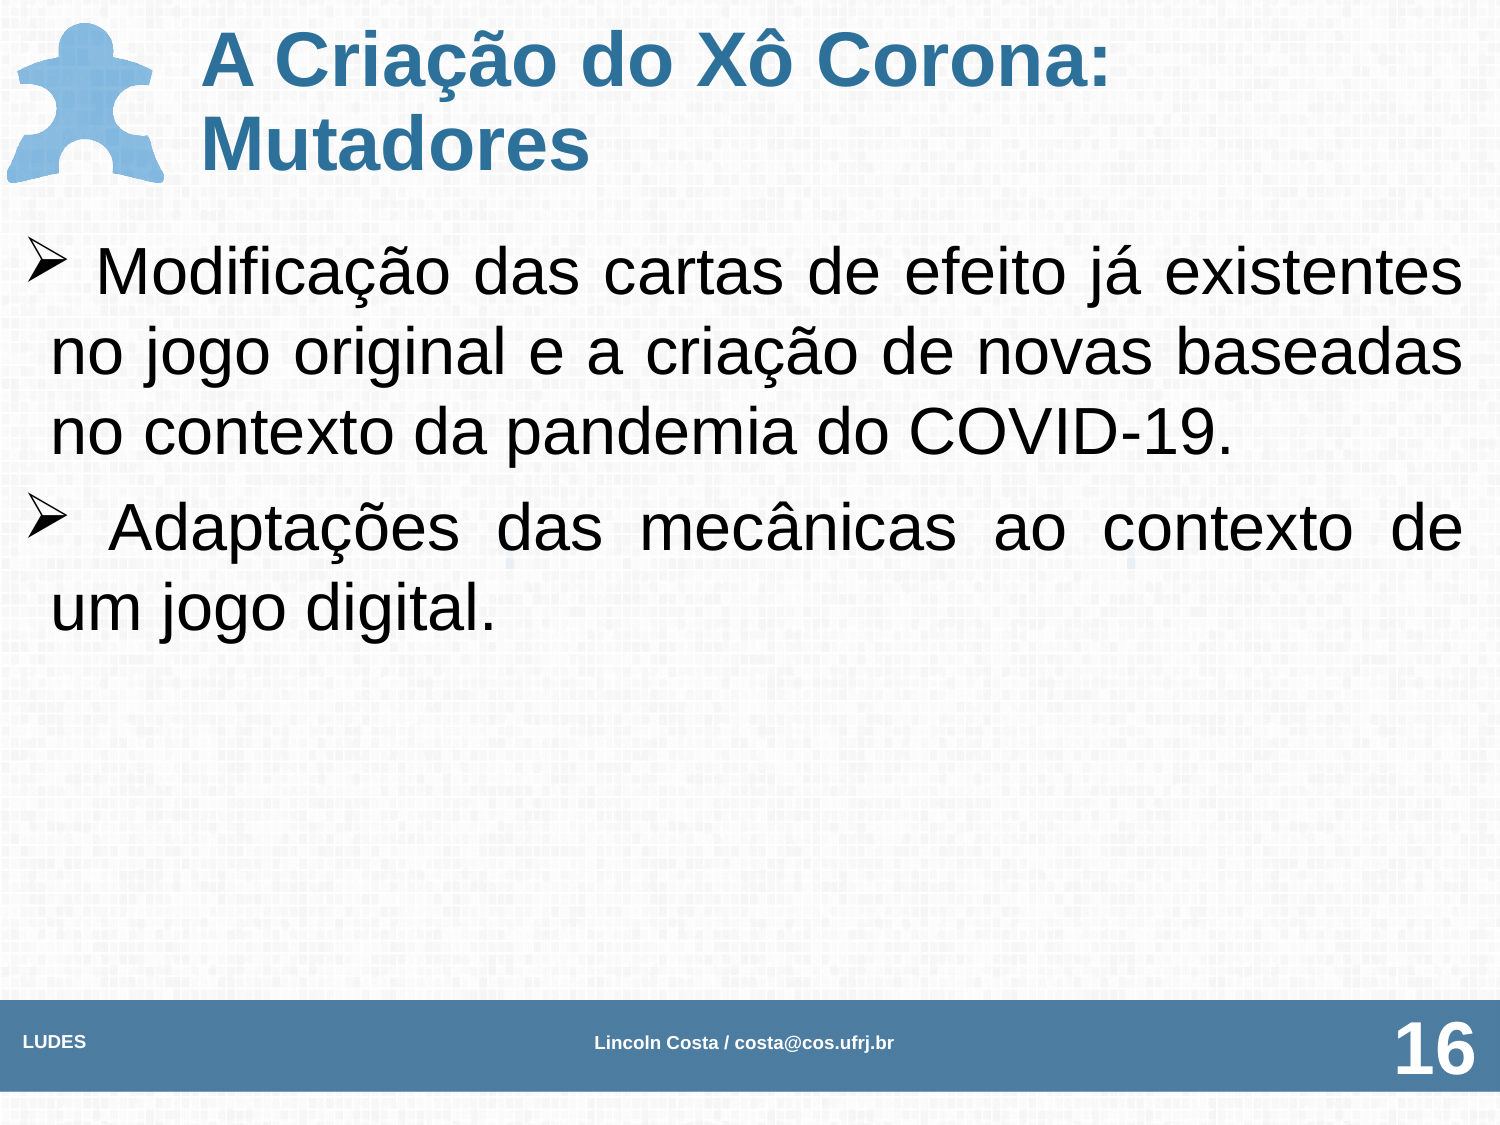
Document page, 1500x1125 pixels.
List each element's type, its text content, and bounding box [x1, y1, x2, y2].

list Modificação das cartas de efeito já existentes no jogo original e a criação de novas baseadas no contexto da pandemia do COVID-19. Adaptações das mecânicas ao contexto de um jogo digital. [7, 220, 1481, 976]
slide_number 16 [1297, 1021, 1492, 1069]
slide_number LUDES [7, 1017, 203, 1066]
title A Criação do Xô Corona: Mutadores [185, 11, 1481, 195]
picture [0, 0, 1500, 1125]
footer Lincoln Costa / costa@cos.ufrj.br [526, 1018, 962, 1066]
